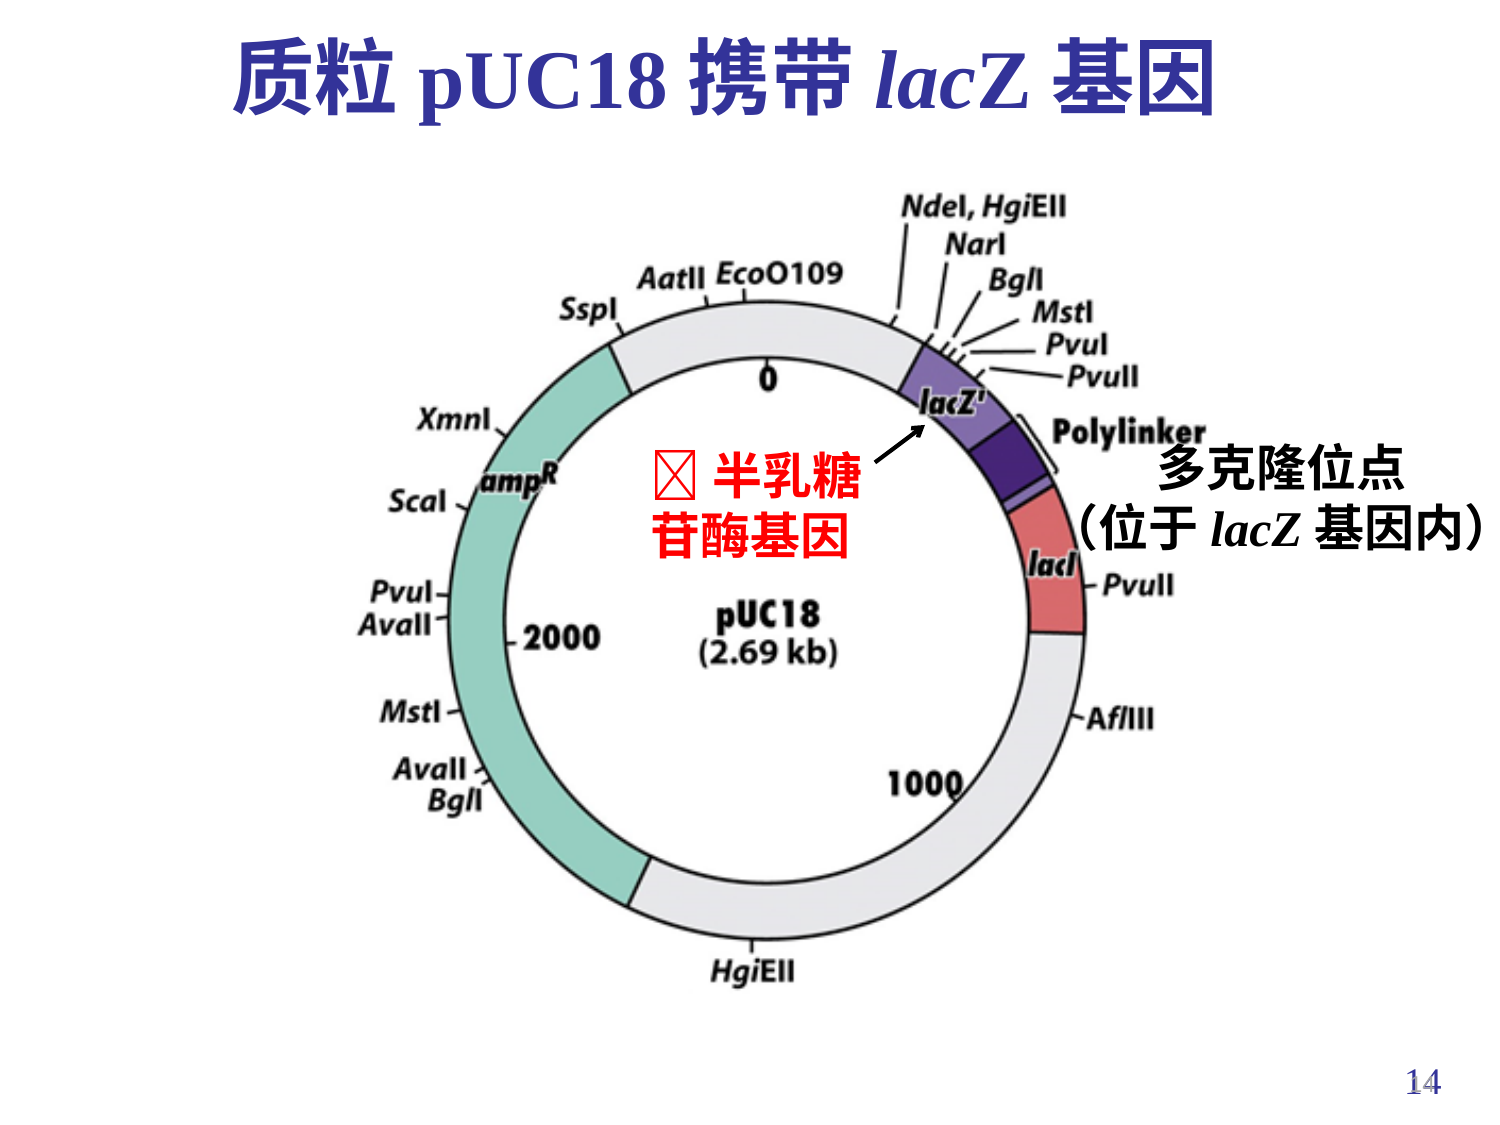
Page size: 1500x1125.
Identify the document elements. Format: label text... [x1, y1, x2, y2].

text_box 14 [1389, 1049, 1500, 1125]
title 质粒pUC18携带lacZ基因 [24, 28, 1425, 135]
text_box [874, 424, 926, 463]
text_box 多克隆位点 （位于lacZ基因内） [1220, 429, 1500, 565]
picture [349, 187, 1216, 1006]
slide_number 14 [1137, 1062, 1450, 1114]
